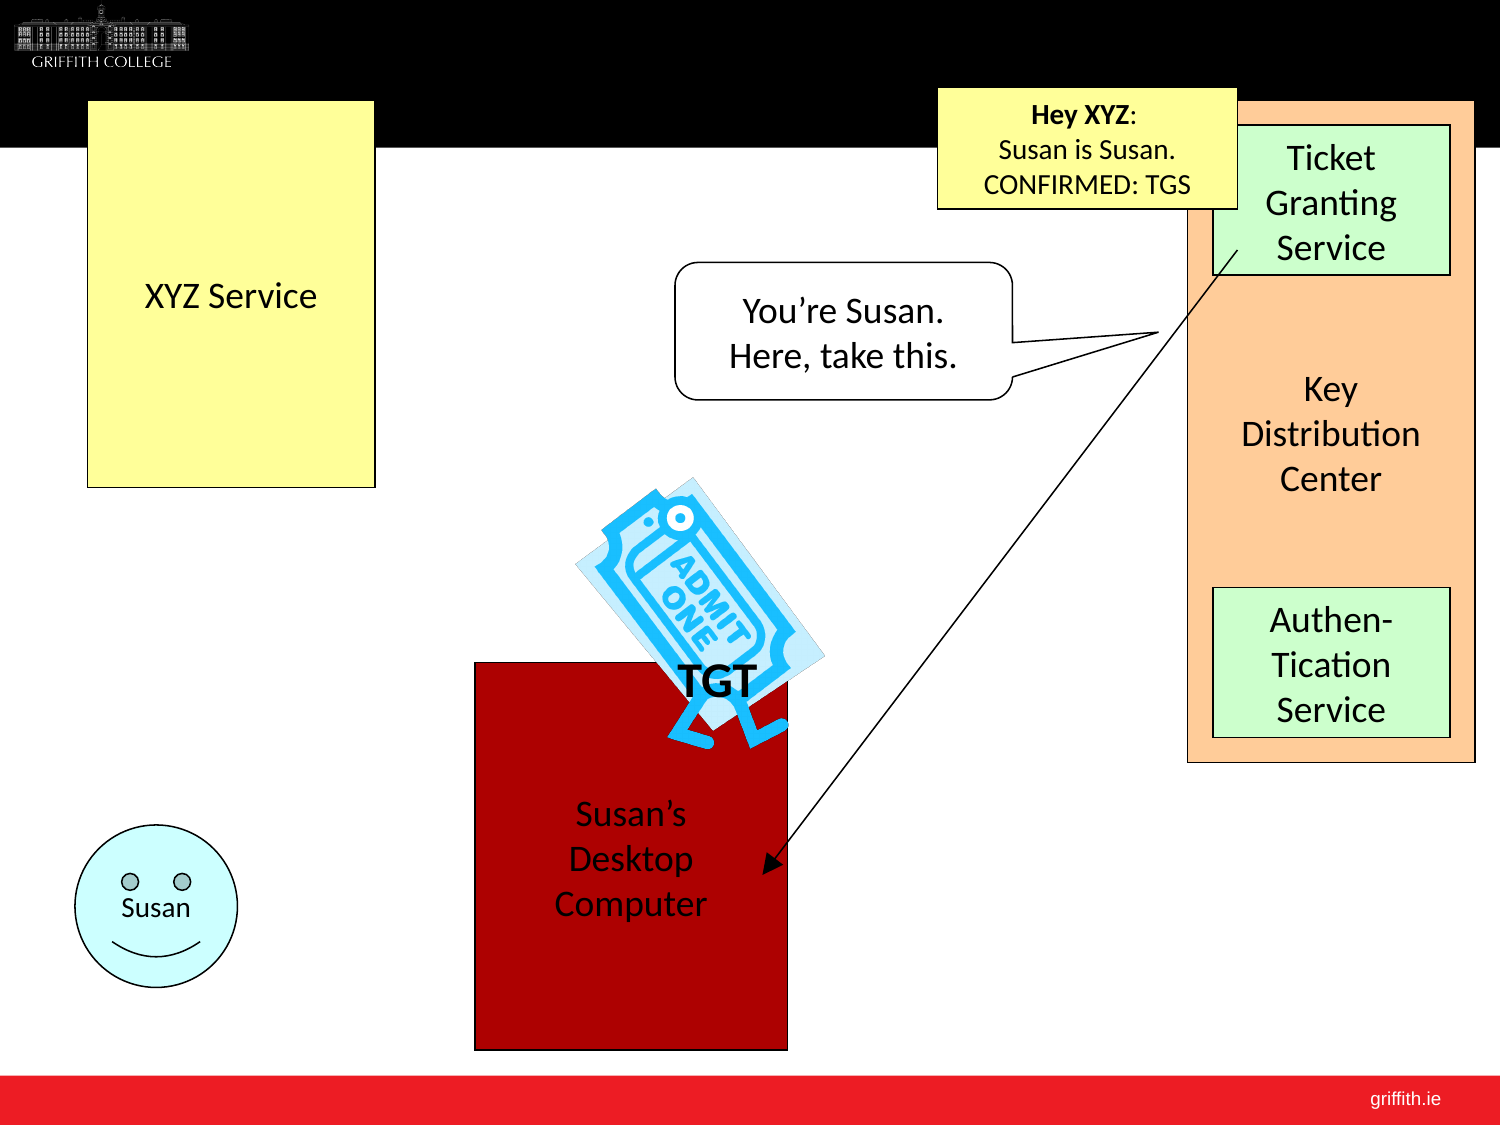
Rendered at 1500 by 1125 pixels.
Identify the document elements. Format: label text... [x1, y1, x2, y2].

text_box Susan’s Desktop Computer [474, 662, 788, 1050]
picture [0, 0, 206, 109]
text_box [762, 249, 1238, 876]
text_box You’re Susan. Here, take this. [675, 262, 757, 400]
text_box Hey XYZ: Susan is Susan. CONFIRMED: TGS [937, 87, 1238, 209]
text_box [1187, 99, 1476, 763]
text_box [574, 477, 757, 751]
text_box Susan [74, 824, 238, 988]
text_box XYZ Service [87, 99, 375, 488]
